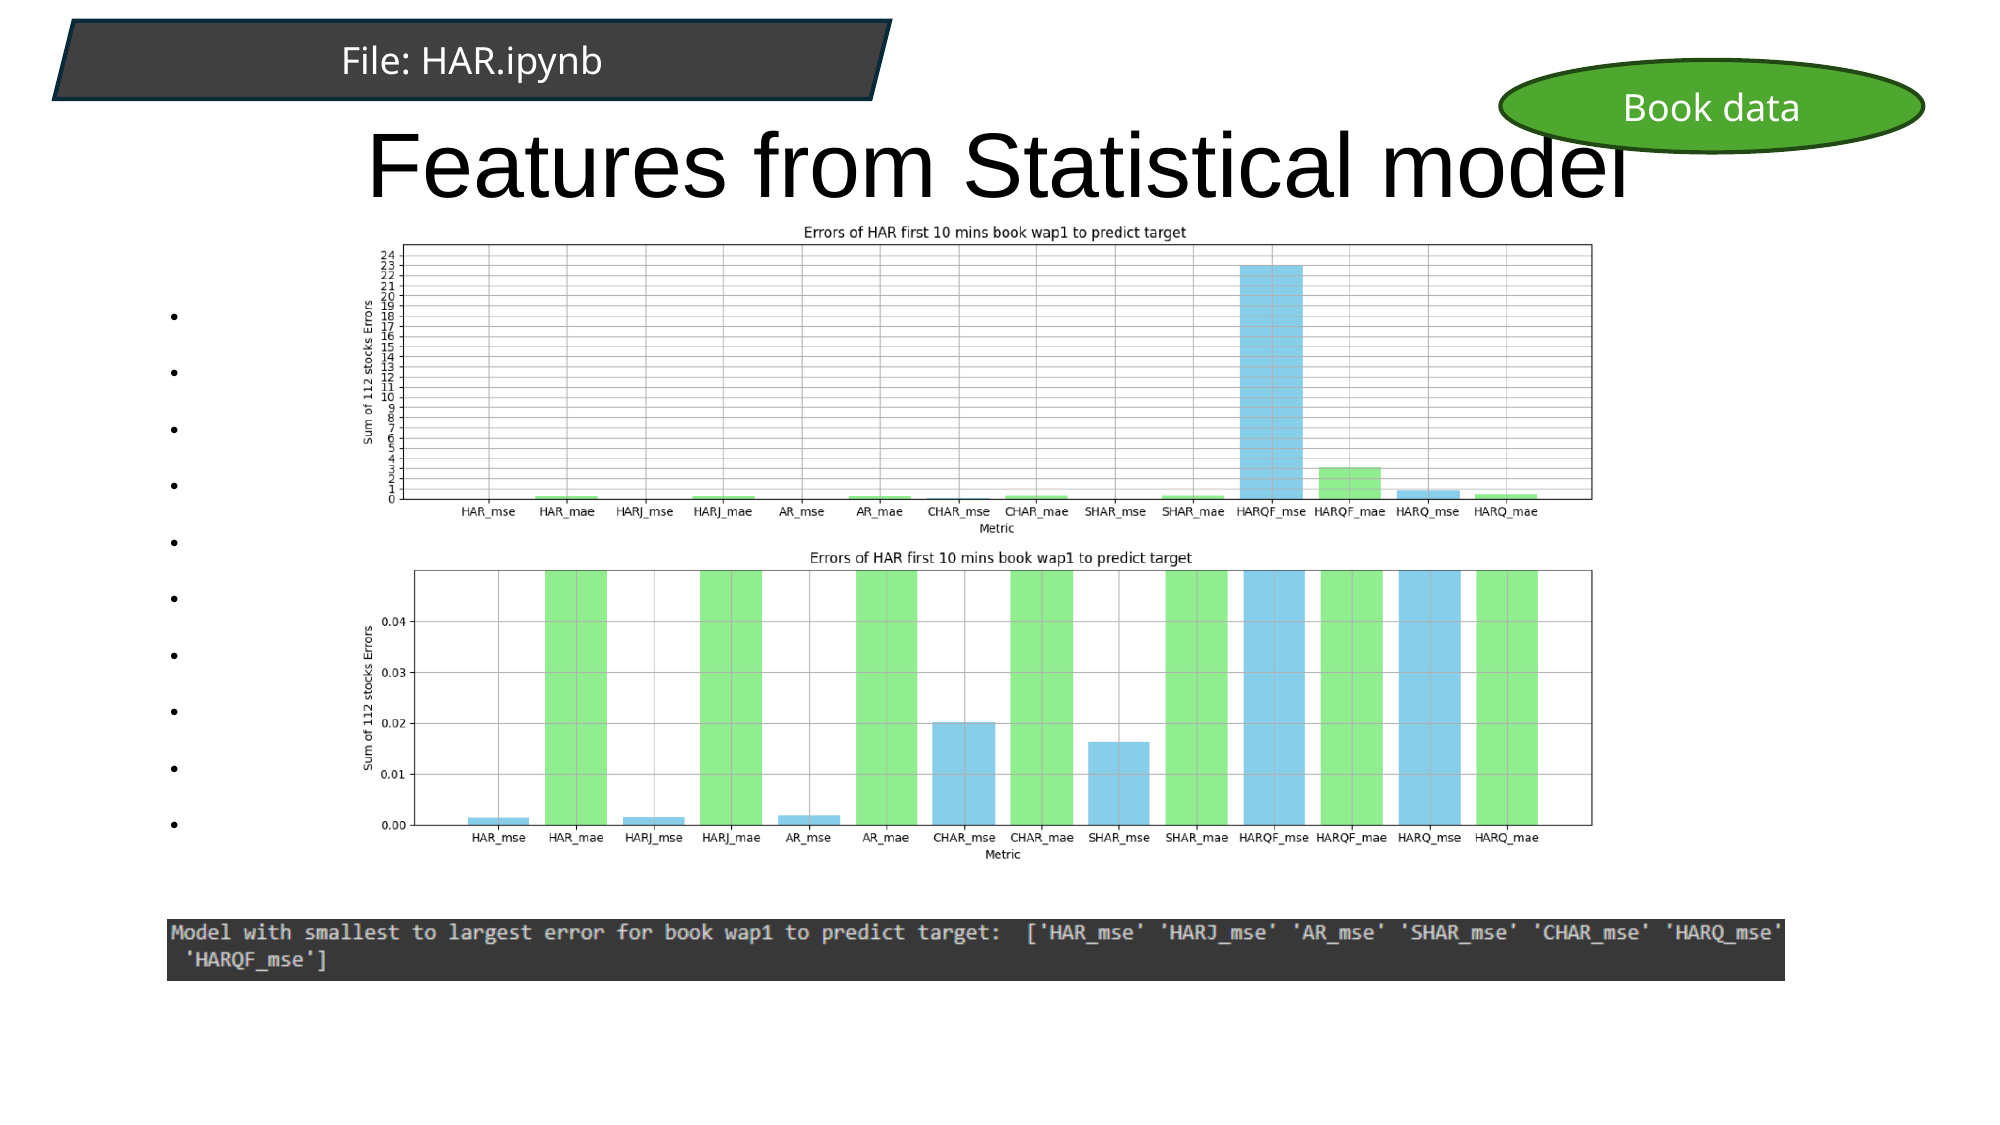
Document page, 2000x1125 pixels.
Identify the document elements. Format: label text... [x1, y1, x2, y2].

list [137, 299, 1862, 1013]
text_box Book data [1498, 57, 1926, 155]
text_box File: HAR.ipynb [51, 18, 893, 102]
title Features from Statistical model [137, 59, 1862, 277]
picture [356, 219, 1596, 862]
picture [167, 919, 1786, 981]
